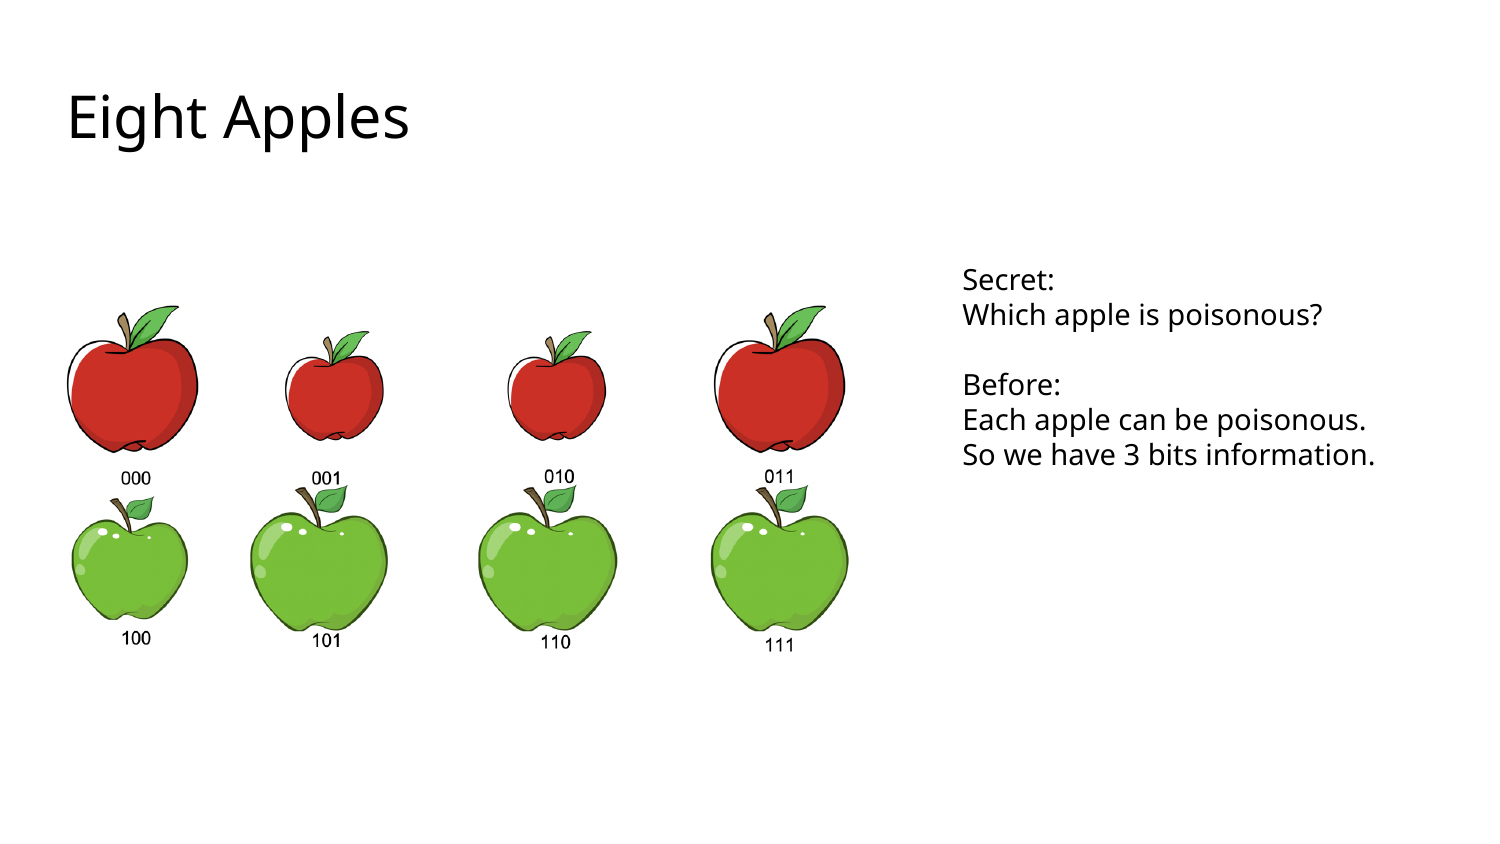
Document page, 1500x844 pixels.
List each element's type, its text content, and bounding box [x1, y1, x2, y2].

picture [14, 299, 889, 657]
title Eight Apples [51, 72, 1449, 167]
text_box Secret: Which apple is poisonous? Before: Each apple can be poisonous. So we have 3 bits information. [947, 254, 1488, 479]
